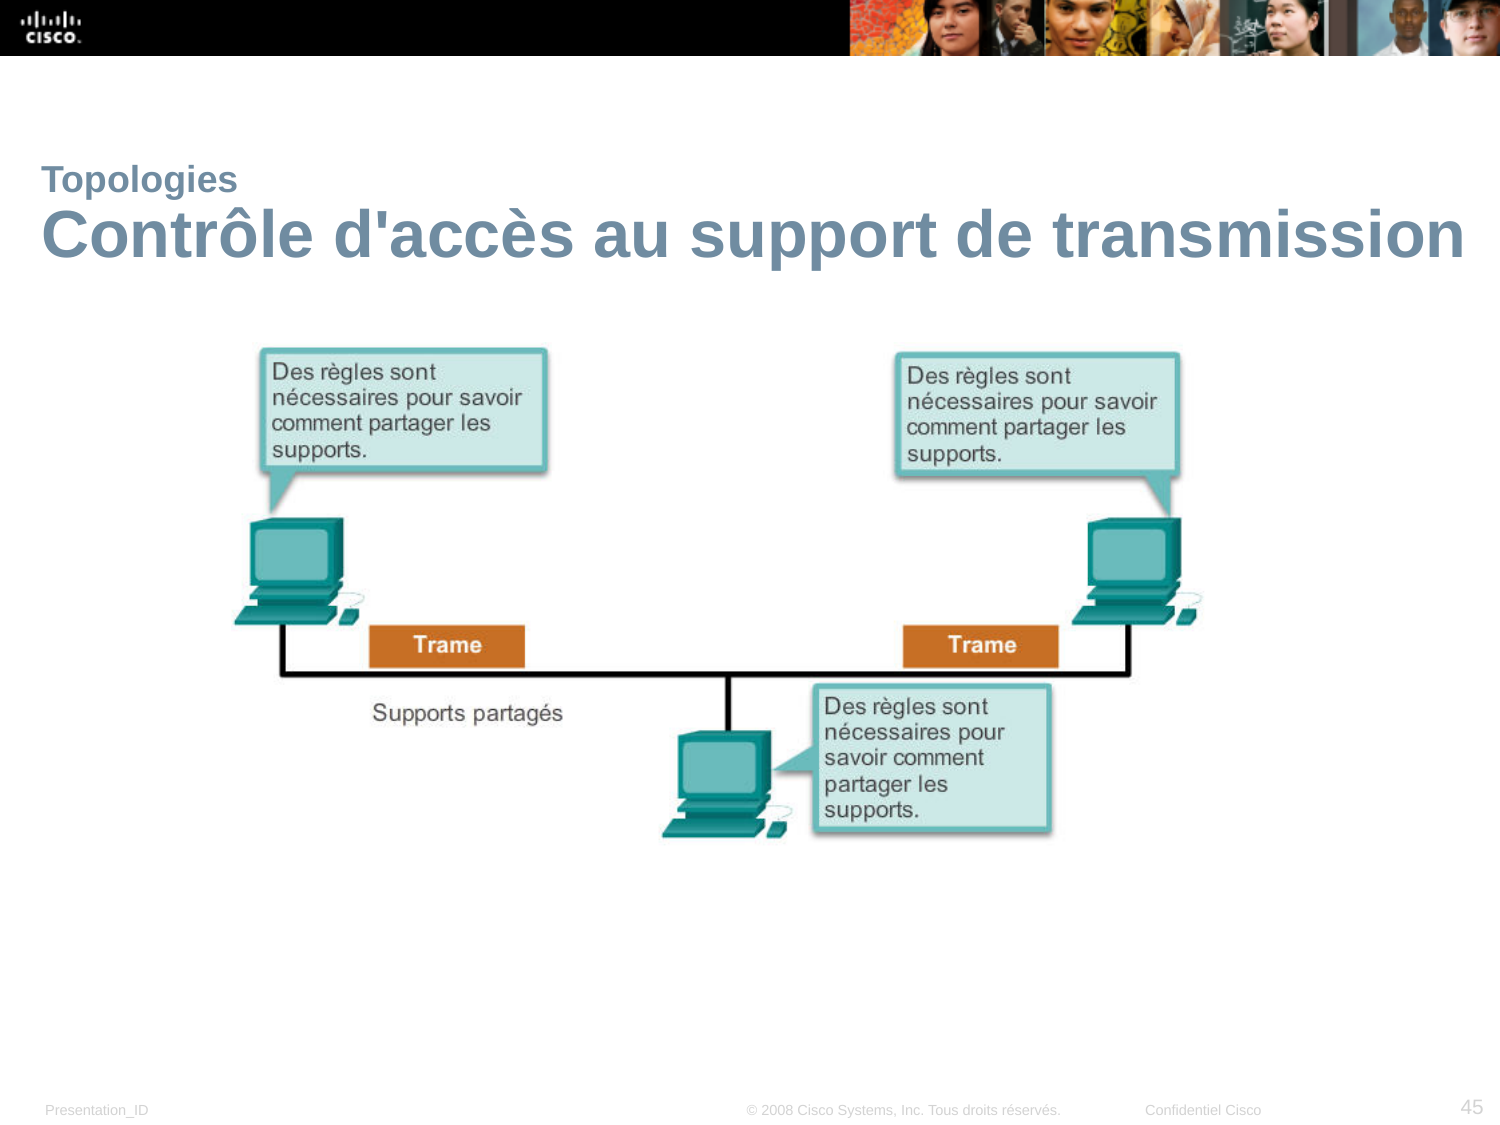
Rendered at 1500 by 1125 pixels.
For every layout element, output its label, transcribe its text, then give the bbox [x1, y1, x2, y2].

picture [230, 246, 1219, 979]
picture [0, 0, 1500, 56]
title Topologies Contrôle d'accès au support de transmission [27, 141, 1500, 280]
